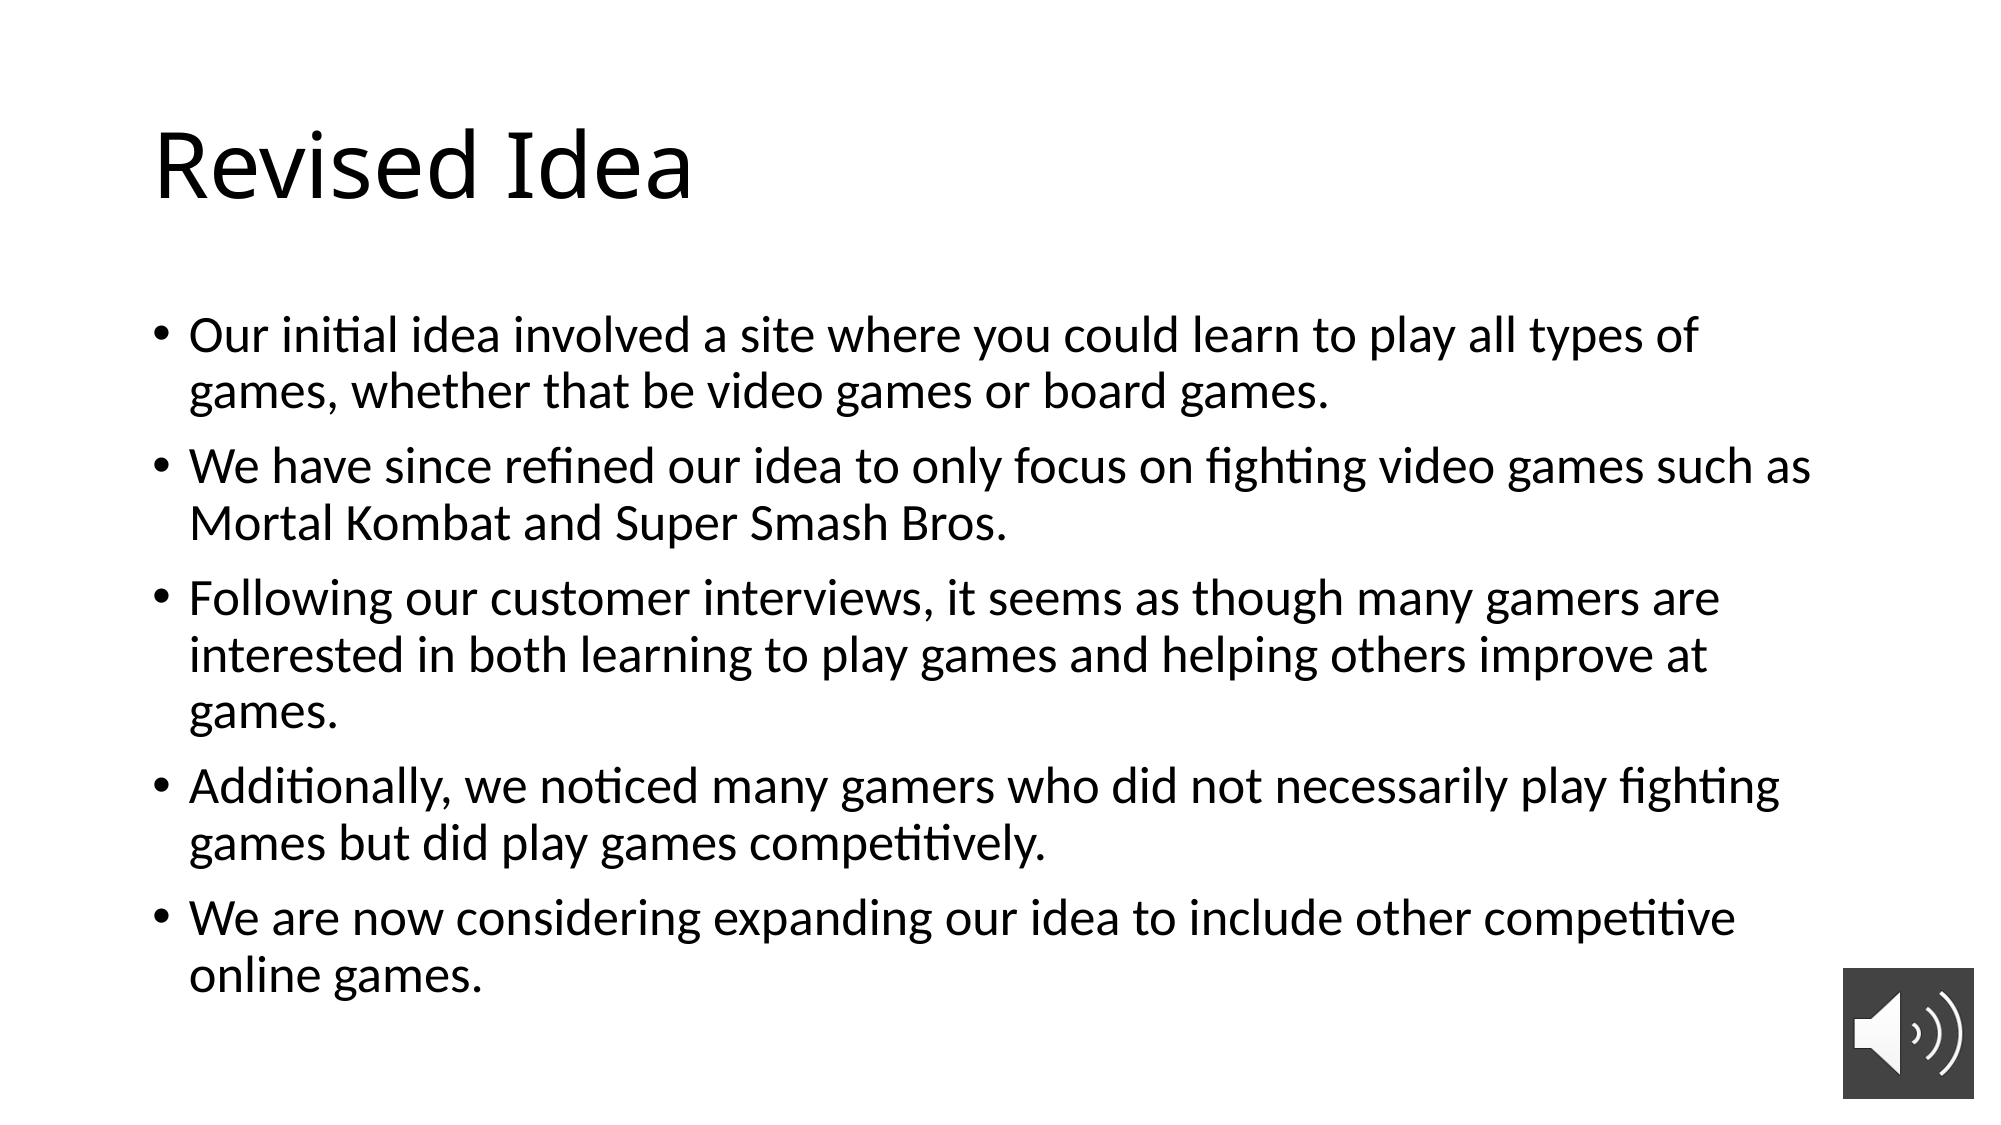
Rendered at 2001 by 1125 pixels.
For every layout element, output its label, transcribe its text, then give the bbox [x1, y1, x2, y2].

list Our initial idea involved a site where you could learn to play all types of games, whether that be video games or board games. We have since refined our idea to only focus on fighting video games such as Mortal Kombat and Super Smash Bros. Following our customer interviews, it seems as though many gamers are interested in both learning to play games and helping others improve at games. Additionally, we noticed many gamers who did not necessarily play fighting games but did play games competitively. We are now considering expanding our idea to include other competitive online games. [137, 299, 1863, 1014]
title Revised Idea [137, 59, 1863, 278]
picture [1841, 966, 1975, 1100]
